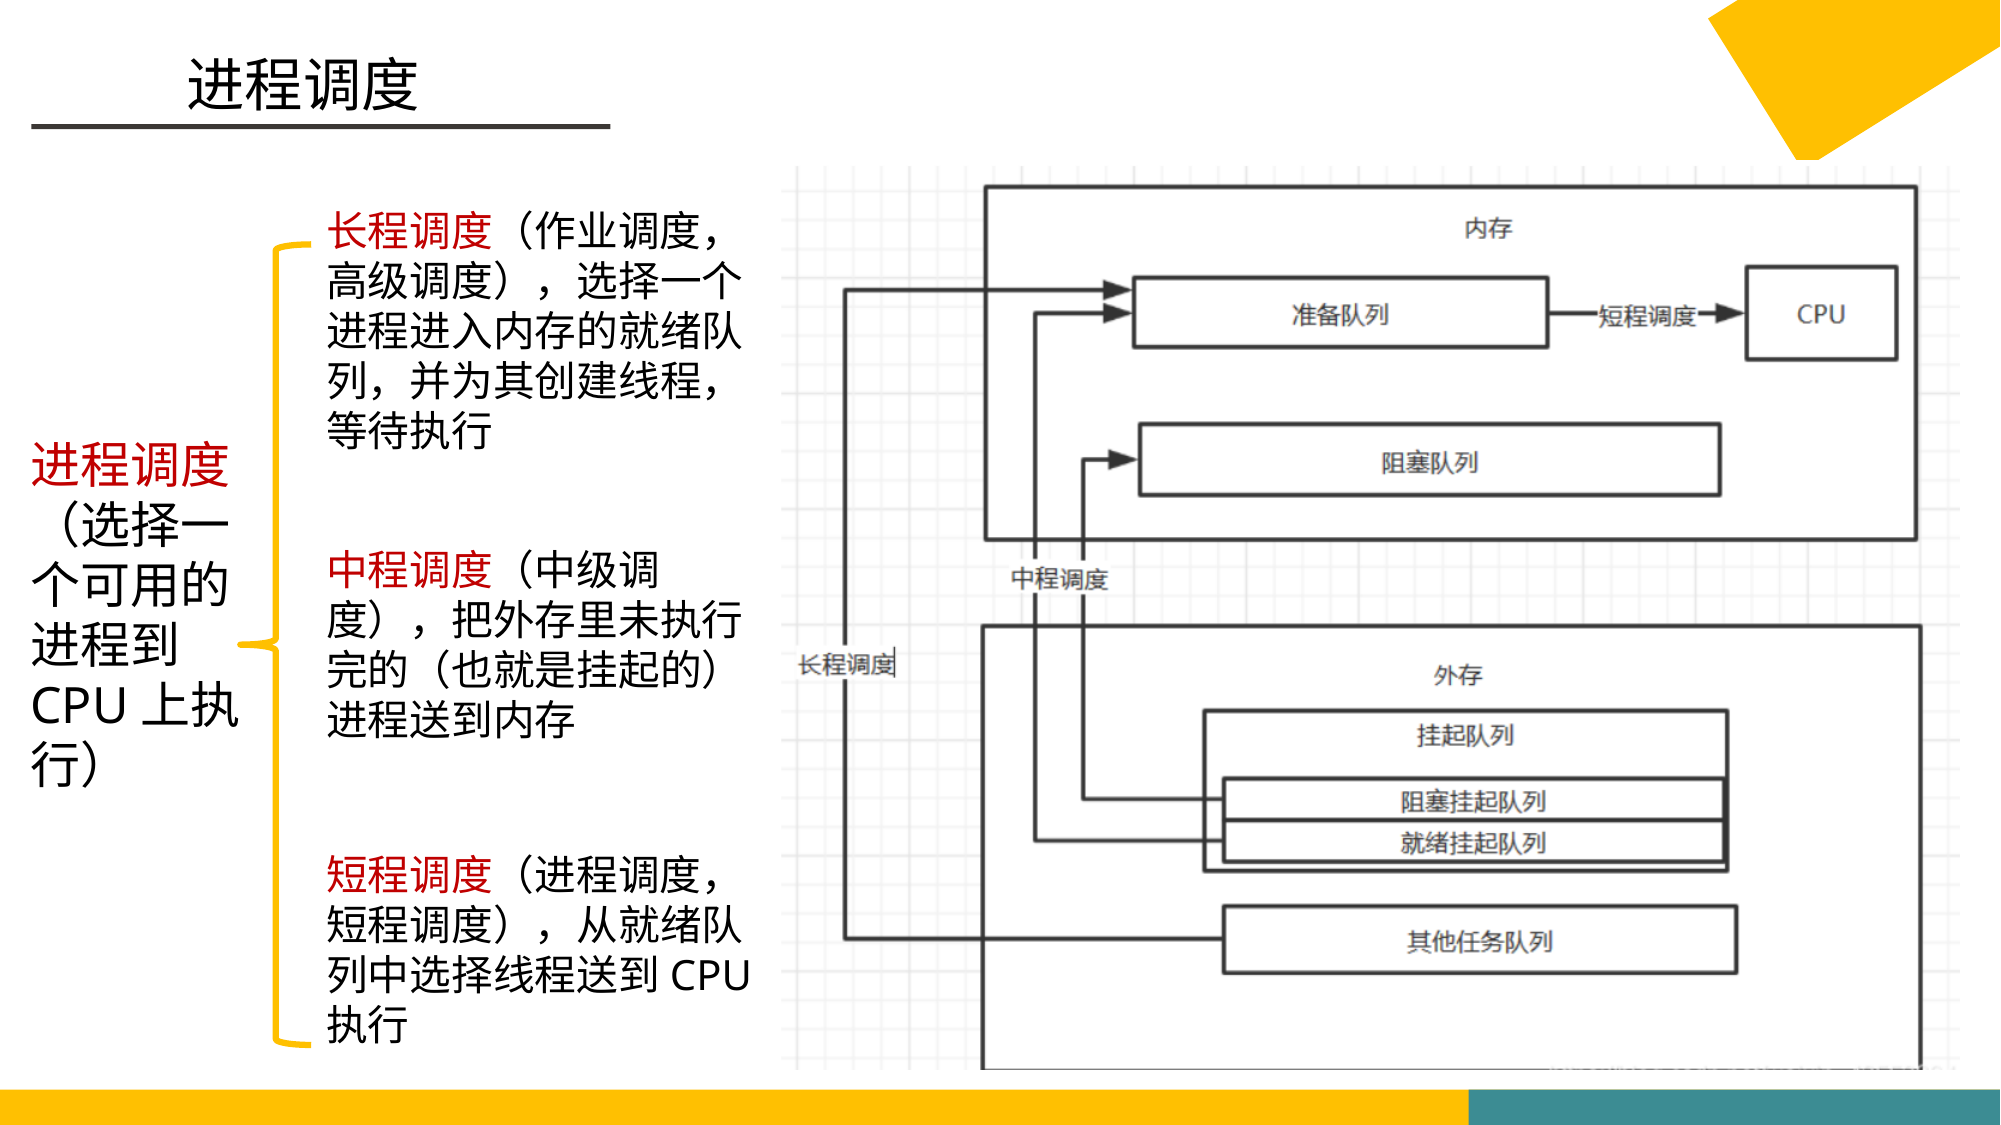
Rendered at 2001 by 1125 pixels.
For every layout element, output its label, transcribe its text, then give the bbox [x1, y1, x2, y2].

text_box 进程调度 [172, 40, 521, 126]
text_box 短程调度（进程调度，短程调度），从就绪队列中选择线程送到CPU执行 [311, 841, 761, 1056]
text_box [0, 1089, 1468, 1125]
text_box [1468, 1089, 2000, 1125]
text_box 中程调度（中级调度），把外存里未执行完的（也就是挂起的）进程送到内存 [311, 536, 761, 752]
text_box 长程调度（作业调度，高级调度），选择一个进程进入内存的就绪队列，并为其创建线程，等待执行 [311, 197, 761, 463]
picture [766, 160, 1960, 1070]
text_box [1708, 0, 2000, 159]
text_box [239, 243, 312, 1046]
text_box 进程调度 （选择一个可用的进程到CPU上执行） [15, 425, 264, 801]
